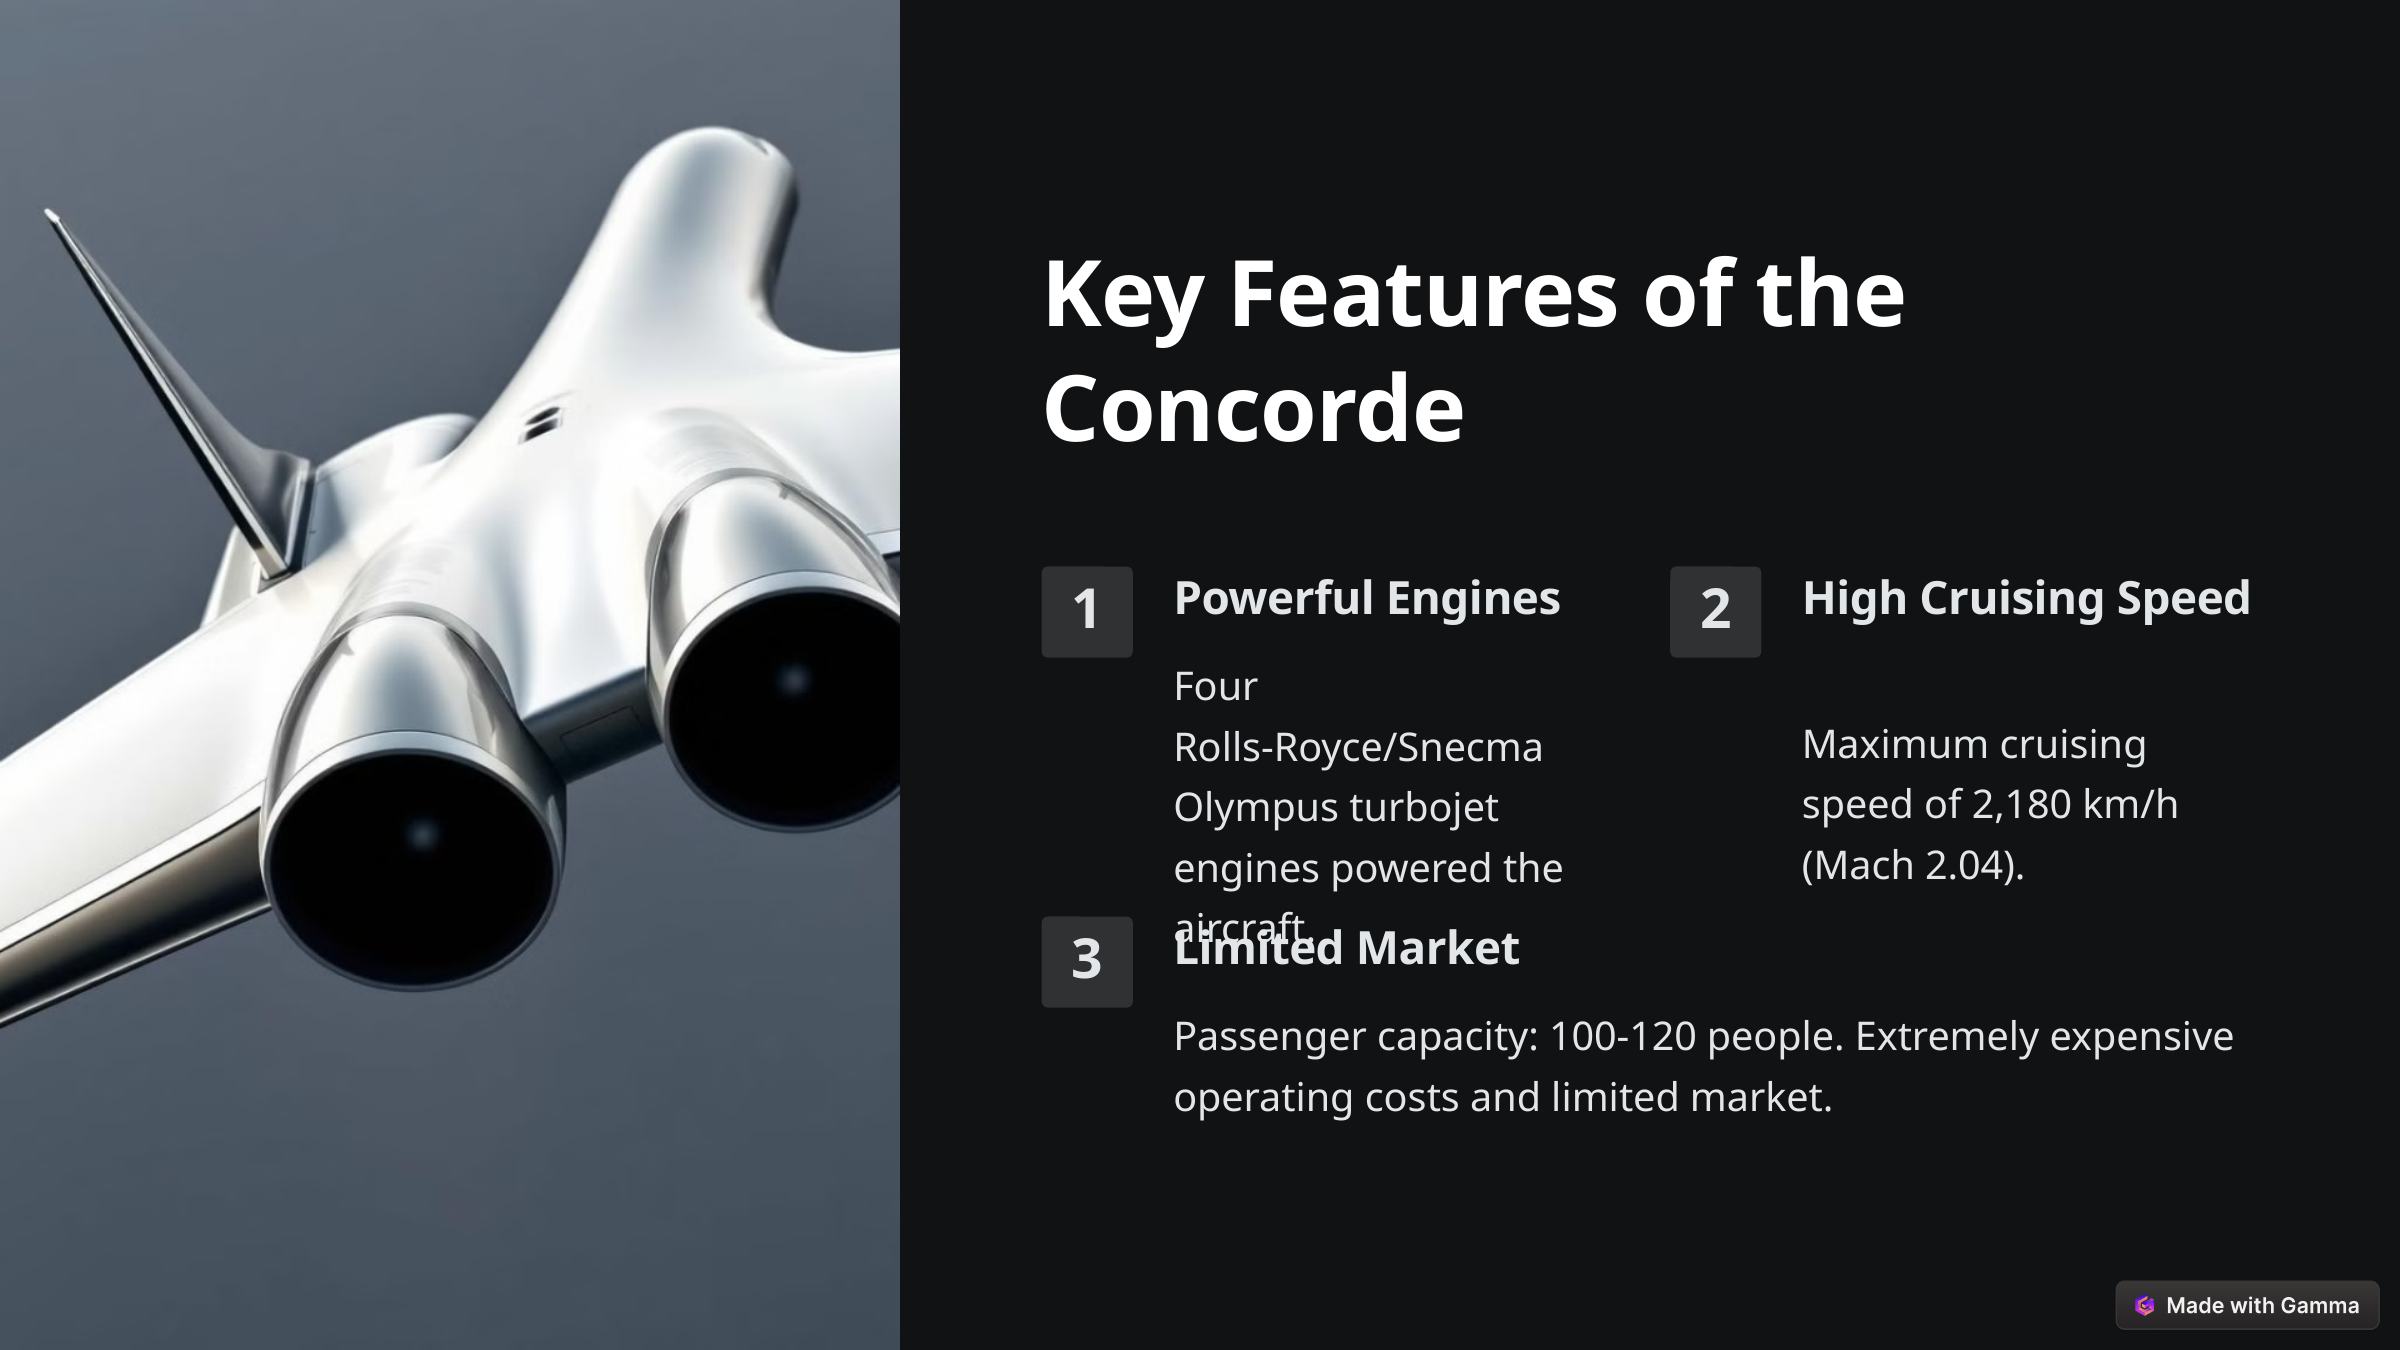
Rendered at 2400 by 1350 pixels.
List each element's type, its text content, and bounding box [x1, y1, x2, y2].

text_box Powerful Engines [1173, 566, 1630, 624]
text_box Four Rolls-Royce/Snecma Olympus turbojet engines powered the aircraft. [1173, 648, 1630, 831]
picture [0, 0, 900, 1350]
text_box Key Features of the Concorde [1041, 230, 2259, 461]
text_box High Cruising Speed [1801, 566, 2259, 682]
text_box [1041, 916, 1133, 1008]
text_box [1670, 566, 1762, 658]
text_box 1 [1076, 584, 1098, 640]
text_box Maximum cruising speed of 2,180 km/h (Mach 2.04). [1801, 705, 2259, 828]
text_box 3 [1071, 934, 1104, 990]
text_box [1041, 566, 1133, 658]
text_box Passenger capacity: 100-120 people. Extremely expensive operating costs and limited market. [1173, 998, 2259, 1120]
picture [2106, 1271, 2389, 1339]
text_box 2 [1699, 584, 1732, 640]
text_box Limited Market [1173, 916, 1634, 974]
